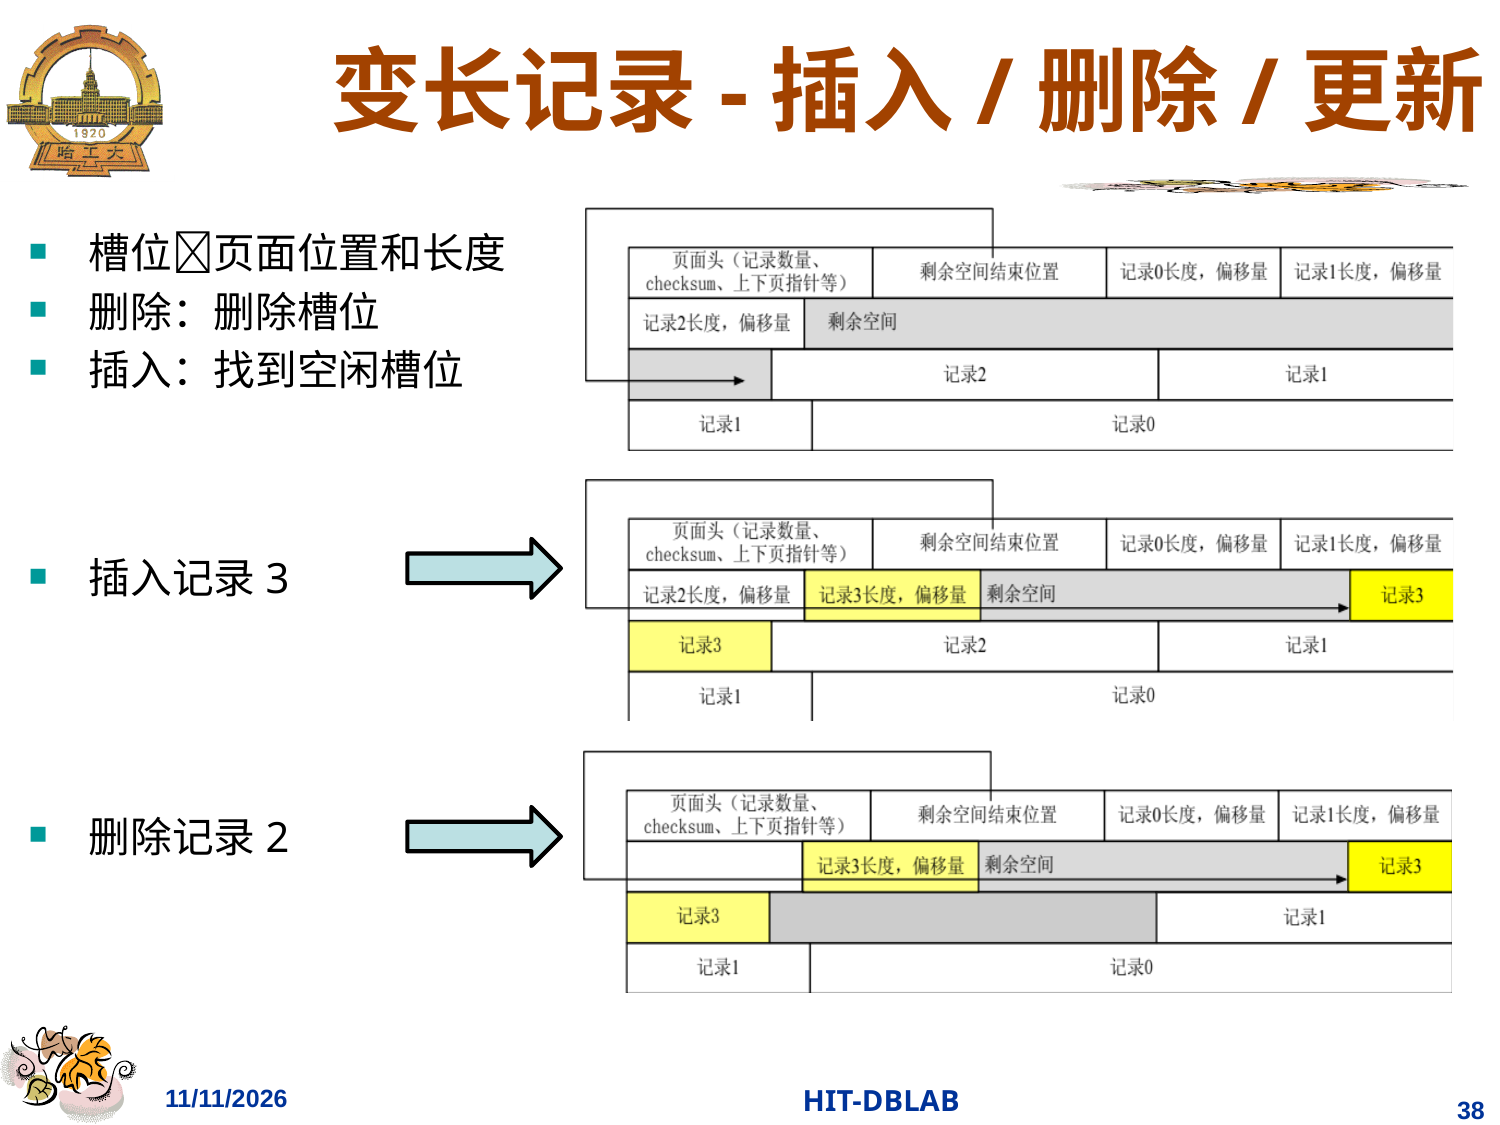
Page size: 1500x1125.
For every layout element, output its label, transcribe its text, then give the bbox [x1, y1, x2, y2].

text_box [582, 207, 1454, 993]
slide_number 38 [1437, 1087, 1500, 1125]
title 变长记录-插入/删除/更新 [162, 0, 1500, 176]
picture [0, 24, 175, 182]
footer HIT-DBLAB [524, 1074, 1238, 1125]
text_box [405, 536, 564, 600]
text_box [405, 804, 564, 868]
text_box 槽位页面位置和长度 删除：删除槽位 插入：找到空闲槽位 插入记录3 删除记录2 [17, 219, 577, 869]
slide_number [149, 1074, 413, 1125]
